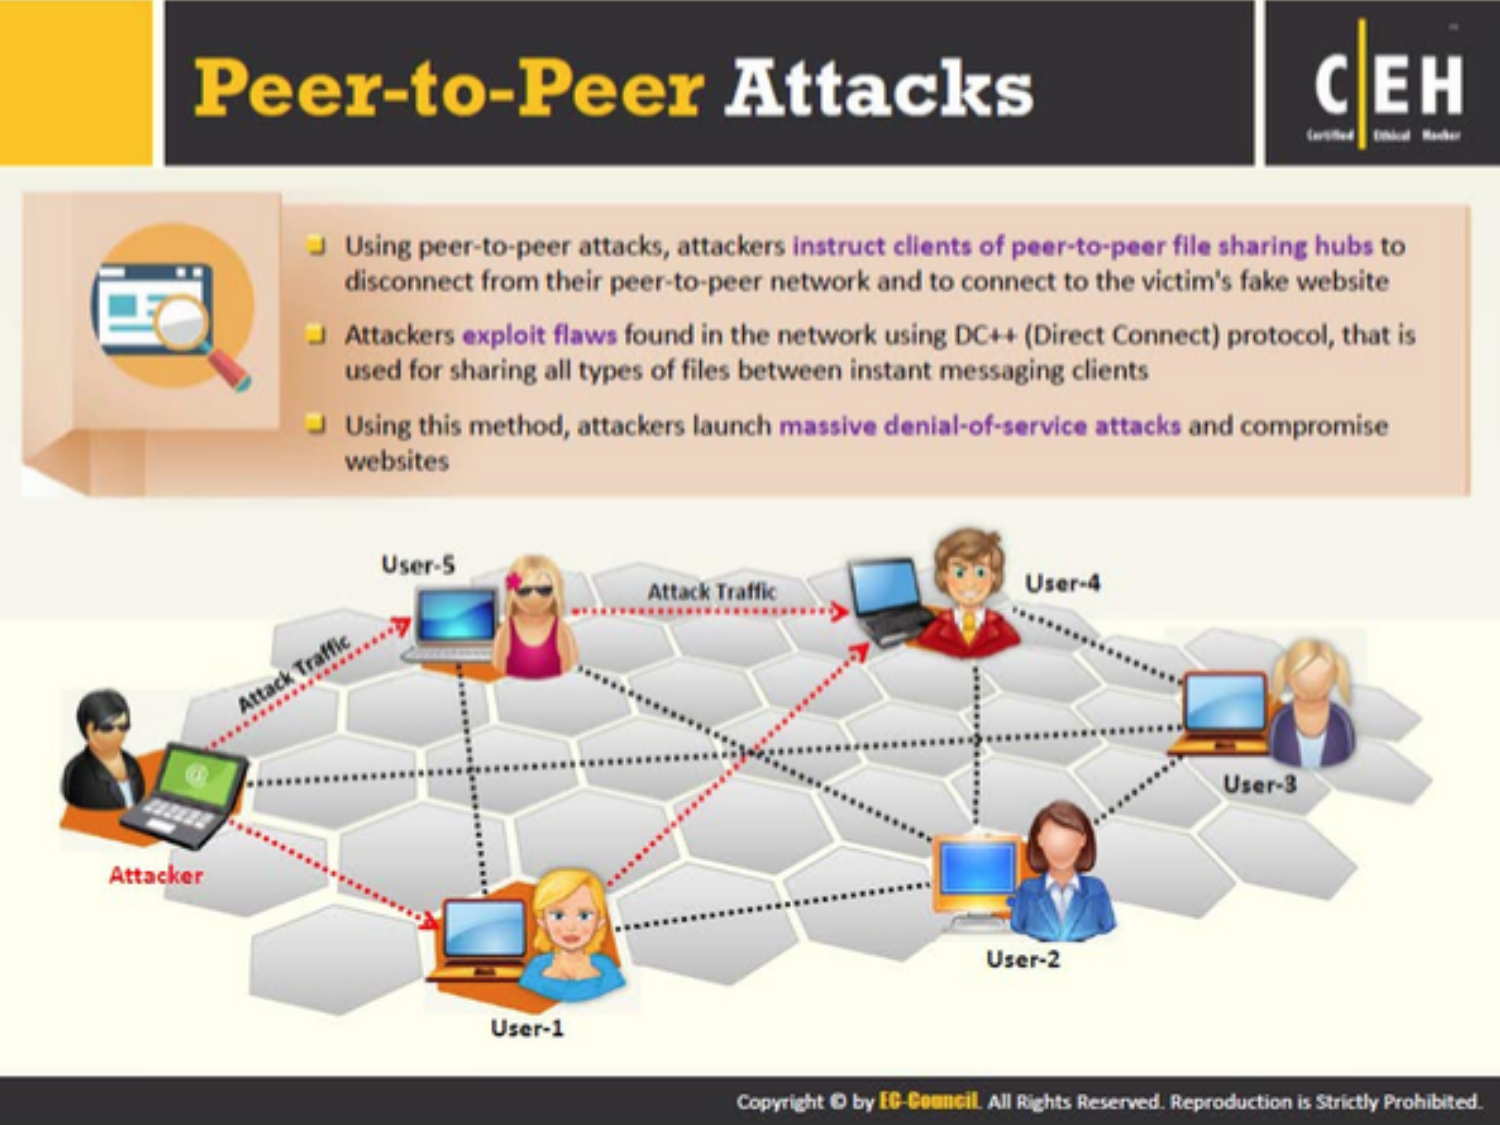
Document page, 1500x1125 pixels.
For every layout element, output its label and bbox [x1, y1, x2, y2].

list [0, 0, 1500, 1125]
